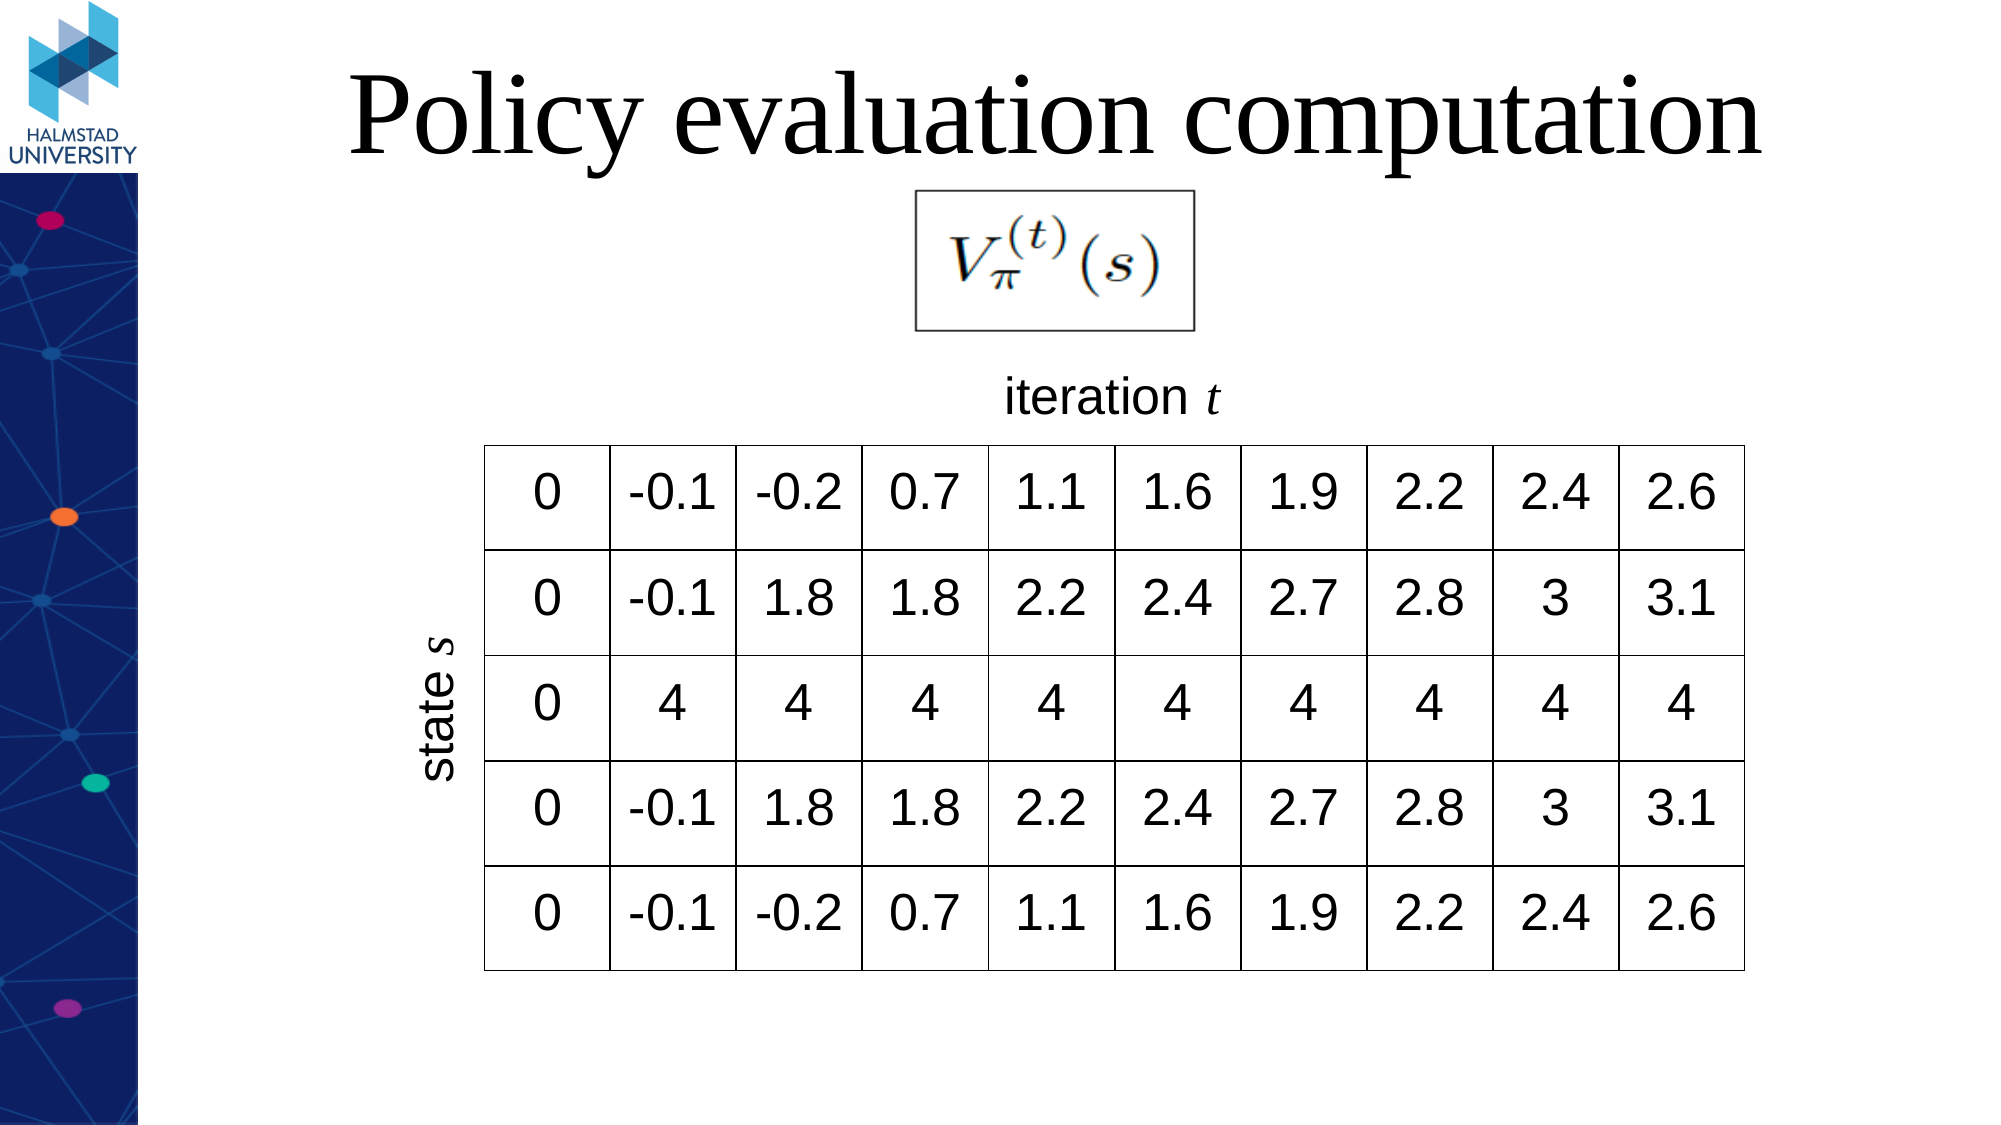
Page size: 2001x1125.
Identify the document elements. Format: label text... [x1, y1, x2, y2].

table_cell 2.4 [1116, 551, 1240, 655]
table_cell 2.7 [1242, 551, 1366, 655]
table_header -0.1 [611, 446, 735, 549]
table_cell 4 [1242, 656, 1366, 760]
table_cell 2.8 [1368, 551, 1492, 655]
table_cell 1.8 [737, 762, 861, 865]
table_cell 1.8 [863, 551, 988, 655]
table_cell 2.7 [1242, 762, 1366, 865]
table_cell 2.8 [1368, 762, 1492, 865]
table_cell 3 [1494, 551, 1618, 655]
table_header 0.7 [863, 446, 988, 549]
table_cell 0 [485, 551, 609, 655]
table_header 2.6 [1620, 446, 1744, 549]
table_cell 2.2 [1368, 867, 1492, 970]
table_cell 2.2 [989, 551, 1114, 655]
table_header 0 [485, 446, 609, 549]
table_header 2.4 [1494, 446, 1618, 549]
table_cell 0 [485, 656, 609, 760]
table_cell 2.4 [1116, 762, 1240, 865]
table_cell 4 [611, 656, 735, 760]
table_cell 1.9 [1242, 867, 1366, 970]
table_cell 1.8 [863, 762, 988, 865]
table_header 2.2 [1368, 446, 1492, 549]
table_cell 4 [863, 656, 988, 760]
table_cell 3.1 [1620, 551, 1744, 655]
title Policy evaluation computation [193, 6, 1919, 224]
table_cell 1.8 [737, 551, 861, 655]
table_cell 4 [1116, 656, 1240, 760]
table_cell 0.7 [863, 867, 988, 970]
table_cell -0.1 [611, 551, 735, 655]
table_cell 3 [1494, 762, 1618, 865]
table_header 1.6 [1116, 446, 1240, 549]
table_cell -0.1 [611, 867, 735, 970]
table_header 1.1 [989, 446, 1114, 549]
table_header -0.2 [737, 446, 861, 549]
table_cell 4 [989, 656, 1114, 760]
table_cell 1.1 [989, 867, 1114, 970]
table_cell -0.1 [611, 762, 735, 865]
table_header 1.9 [1242, 446, 1366, 549]
table_cell 2.4 [1494, 867, 1618, 970]
picture [910, 184, 1201, 335]
table_cell -0.2 [737, 867, 861, 970]
table_cell 3.1 [1620, 762, 1744, 865]
table_cell 0 [485, 762, 609, 865]
table_cell 2.2 [989, 762, 1114, 865]
table_cell 2.6 [1620, 867, 1744, 970]
table_cell 1.6 [1116, 867, 1240, 970]
text_box iteration t [1002, 359, 1228, 425]
table_cell 0 [485, 867, 609, 970]
picture [0, 0, 145, 1125]
text_box state s [411, 631, 469, 786]
table_cell 4 [737, 656, 861, 760]
table_cell 4 [1494, 656, 1618, 760]
table_cell 4 [1620, 656, 1744, 760]
table_cell 4 [1368, 656, 1492, 760]
